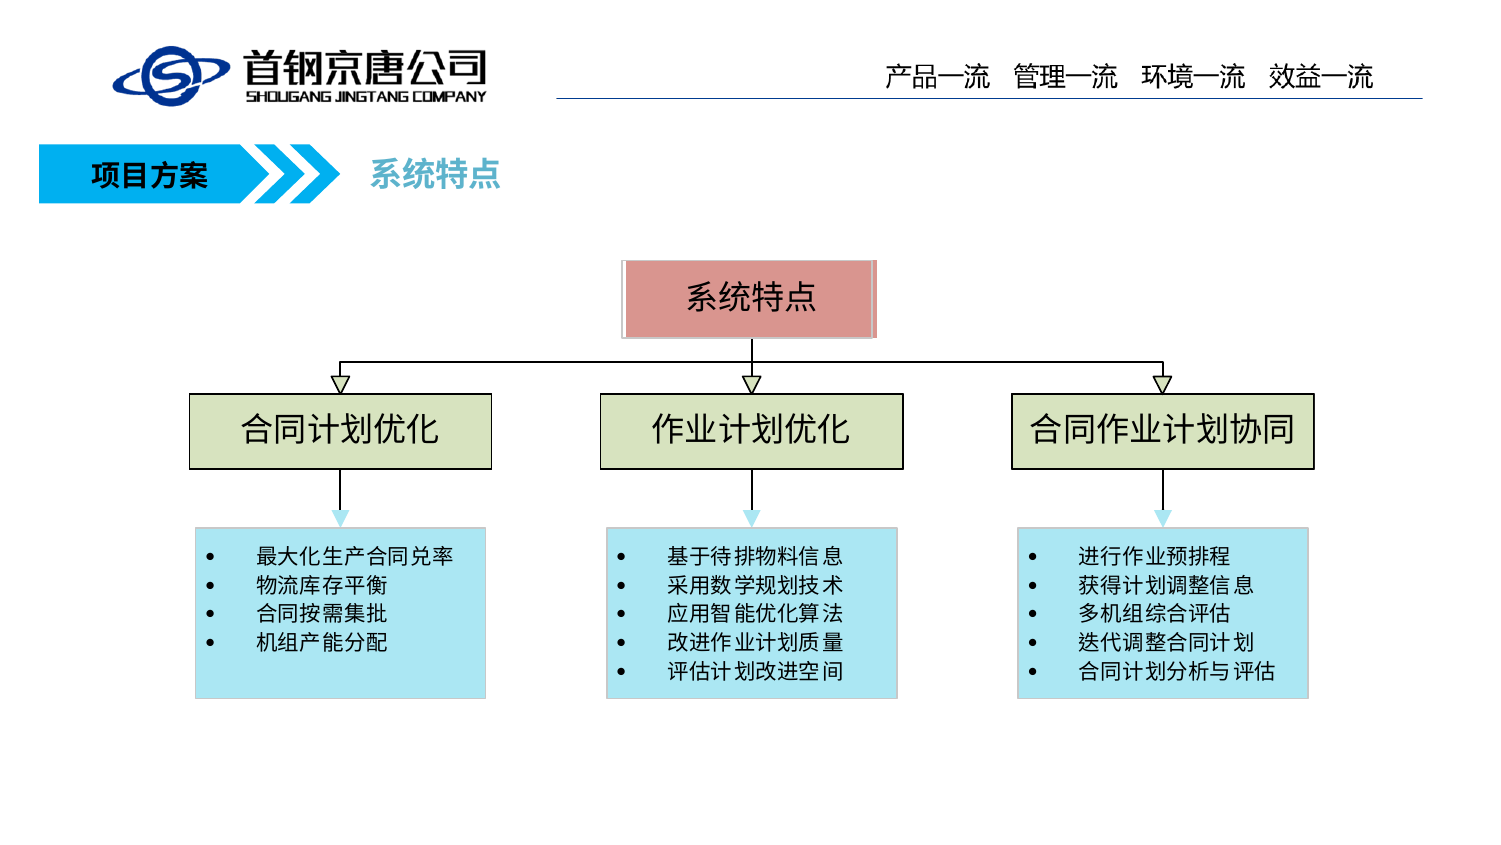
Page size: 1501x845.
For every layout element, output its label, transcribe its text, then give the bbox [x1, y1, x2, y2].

text_box [255, 156, 272, 192]
text_box [36, 142, 249, 206]
text_box [287, 142, 343, 206]
text_box 系统特点 [354, 146, 584, 201]
text_box [252, 142, 307, 206]
text_box 项目方案 [76, 150, 255, 198]
picture [110, 32, 1483, 119]
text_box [185, 256, 1315, 700]
